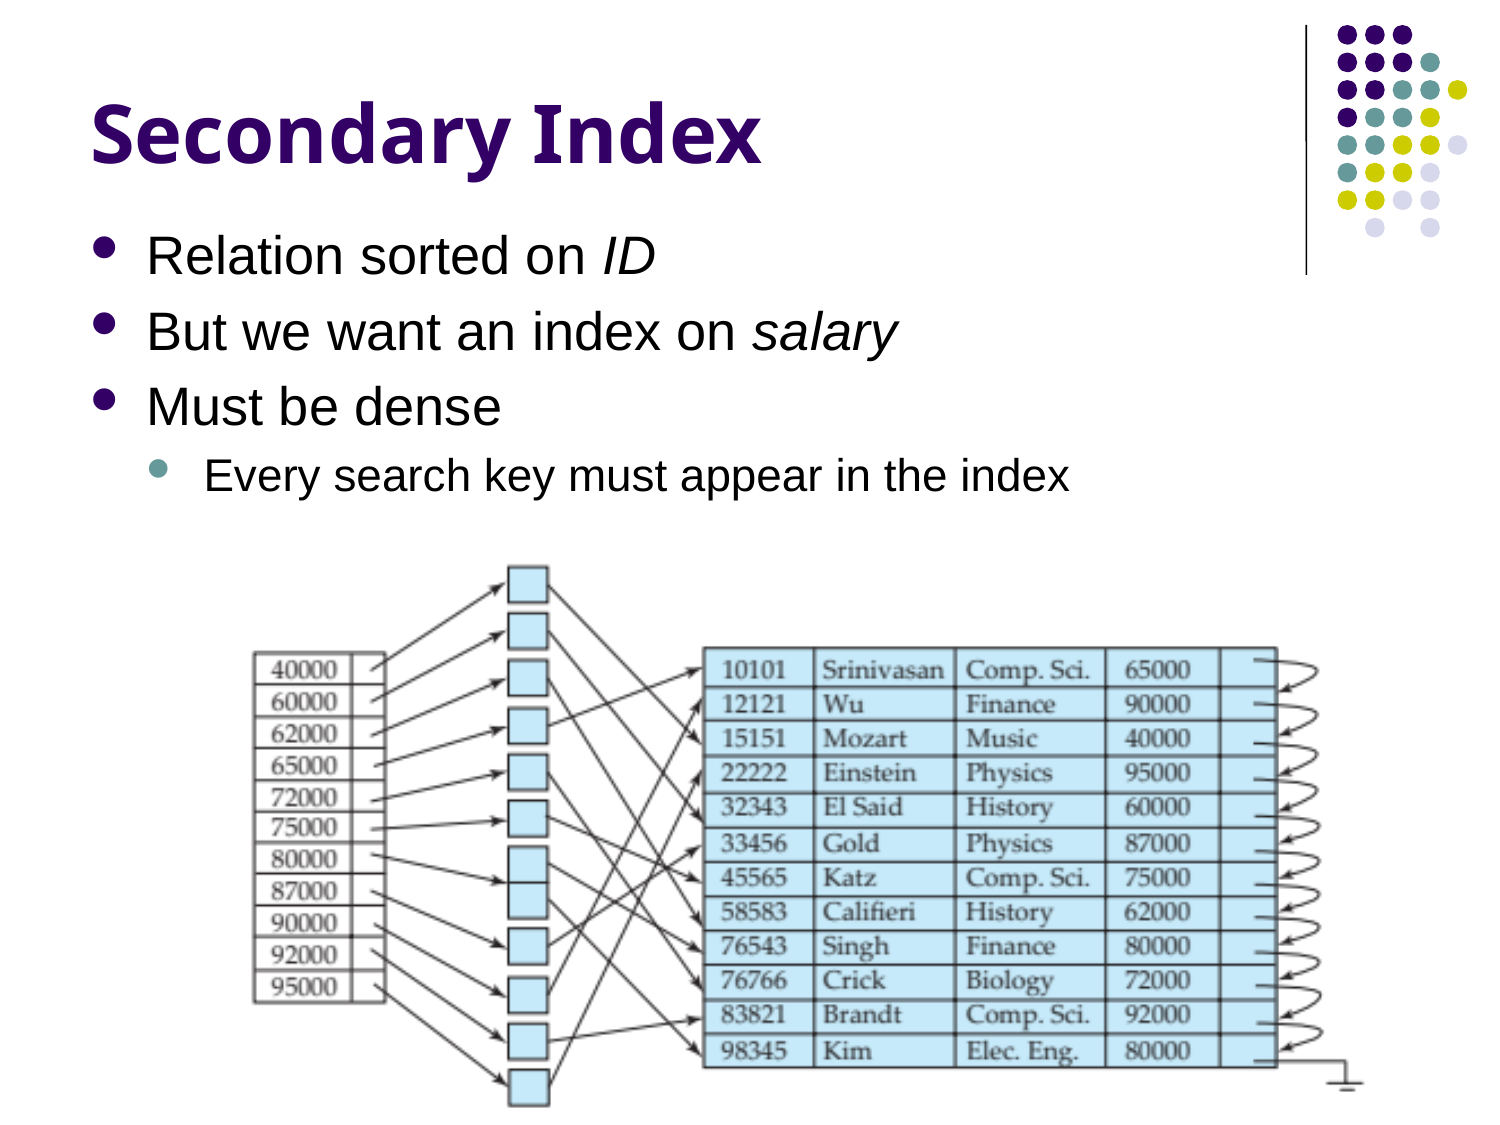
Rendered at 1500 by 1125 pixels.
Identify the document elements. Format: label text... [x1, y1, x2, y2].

list Relation sorted on ID But we want an index on salary Must be dense Every search key must appear in the index [74, 212, 1426, 863]
picture [162, 540, 1388, 1125]
title Secondary Index [74, 19, 1313, 188]
